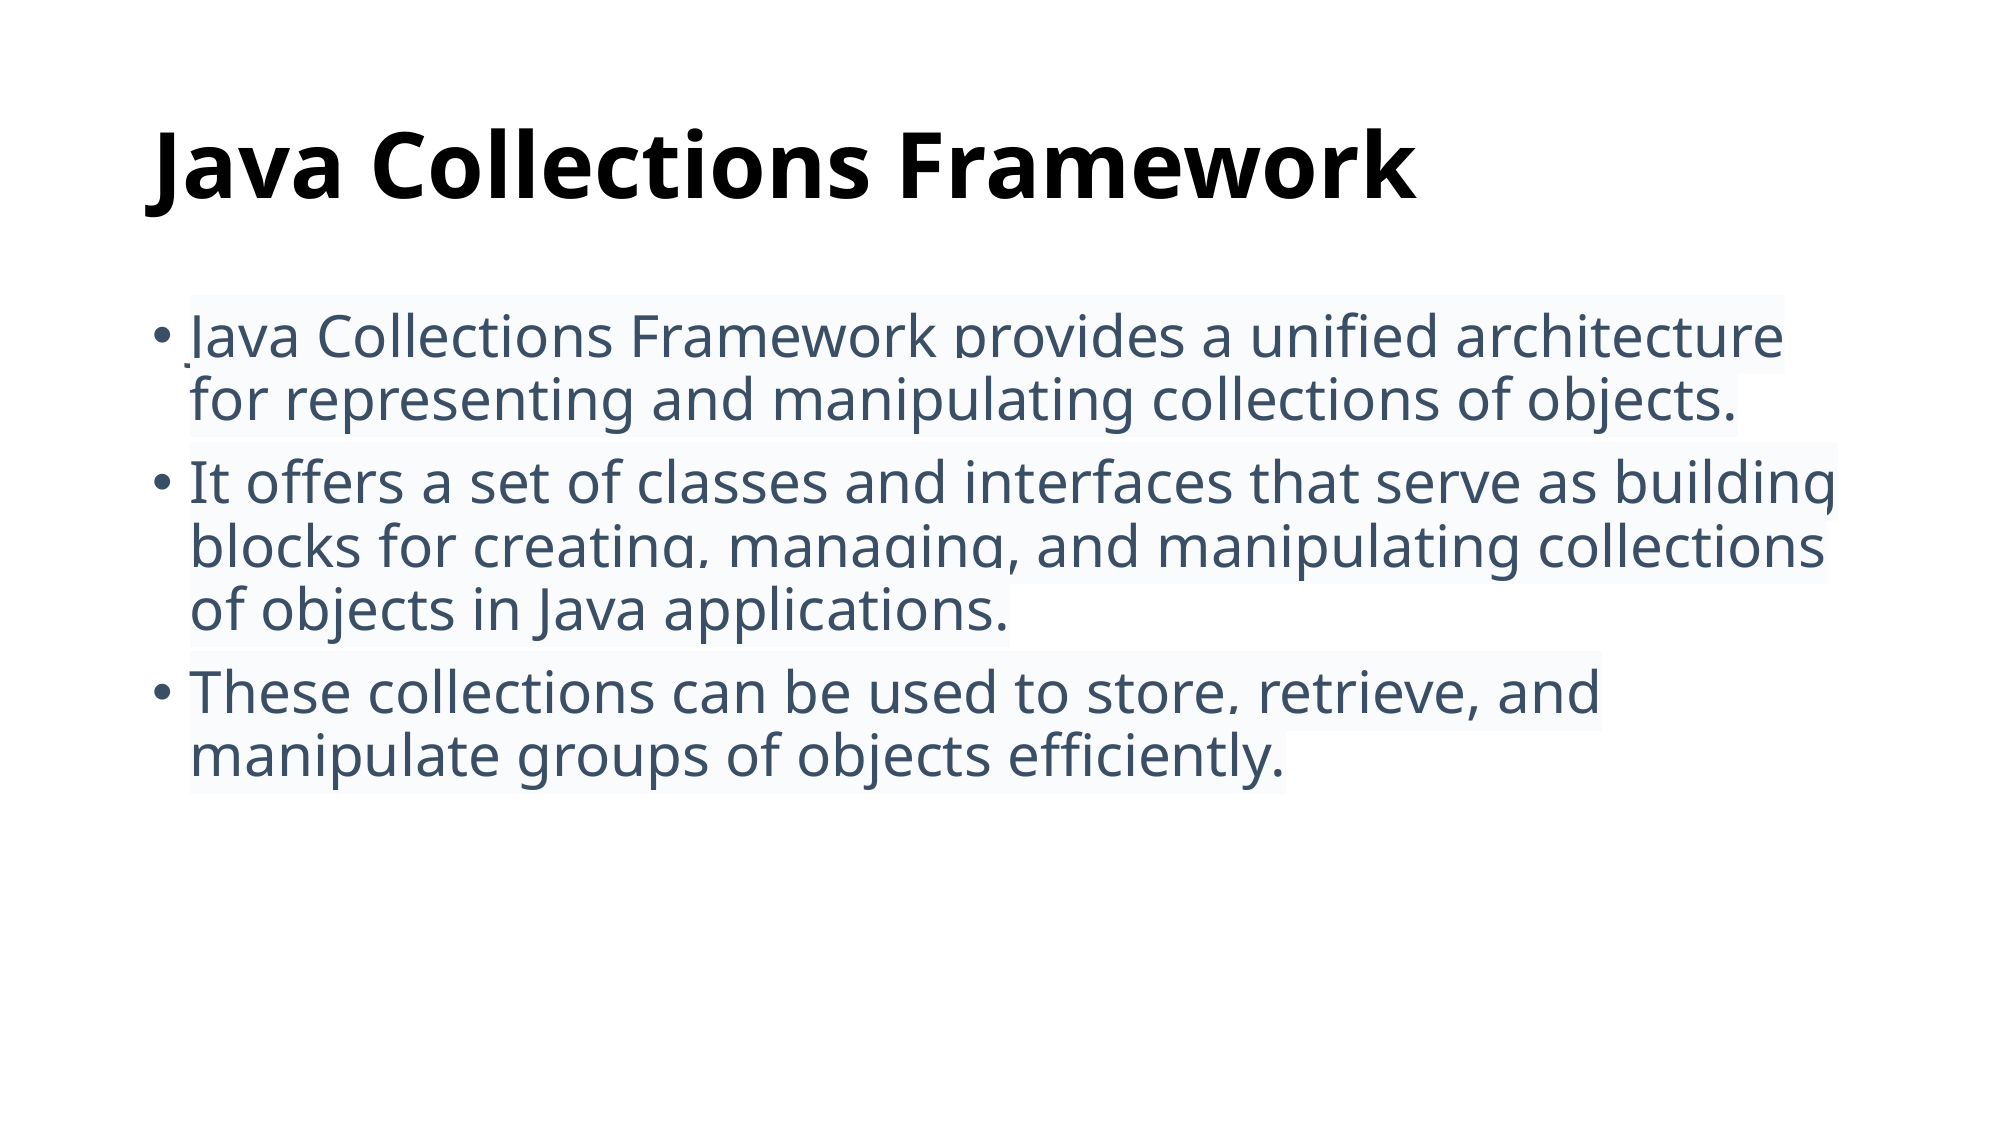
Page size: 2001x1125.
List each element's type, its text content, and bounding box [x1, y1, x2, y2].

title Java Collections Framework [137, 59, 1863, 278]
list Java Collections Framework provides a unified architecture for representing and manipulating collections of objects. It offers a set of classes and interfaces that serve as building blocks for creating, managing, and manipulating collections of objects in Java applications. These collections can be used to store, retrieve, and manipulate groups of objects efficiently. [137, 299, 1863, 1014]
